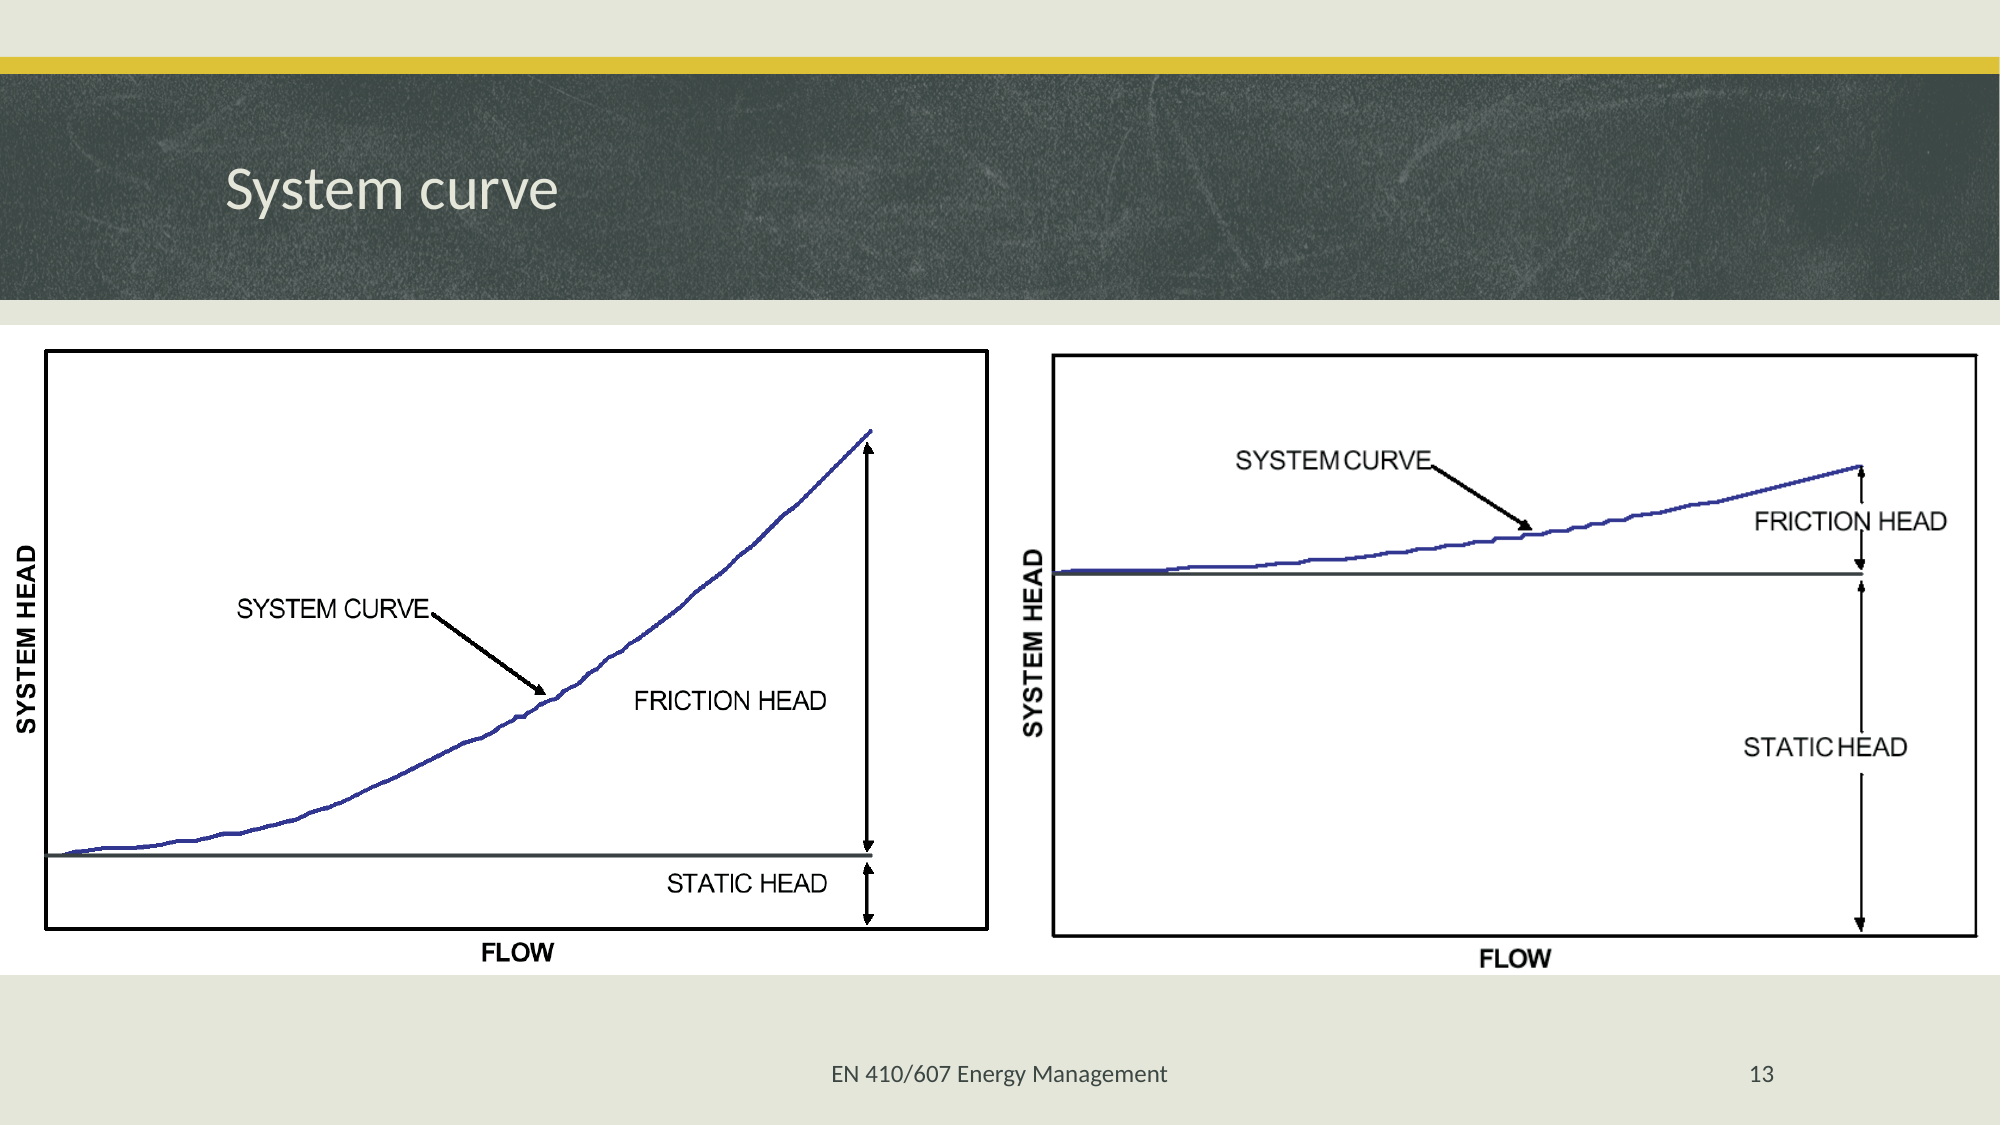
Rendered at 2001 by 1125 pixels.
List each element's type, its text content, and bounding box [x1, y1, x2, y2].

footer EN 410/607 Energy Management [533, 1042, 1466, 1103]
picture [0, 74, 2000, 300]
title System curve [210, 76, 1790, 300]
picture [0, 325, 2000, 975]
slide_number 13 [1466, 1042, 1790, 1103]
